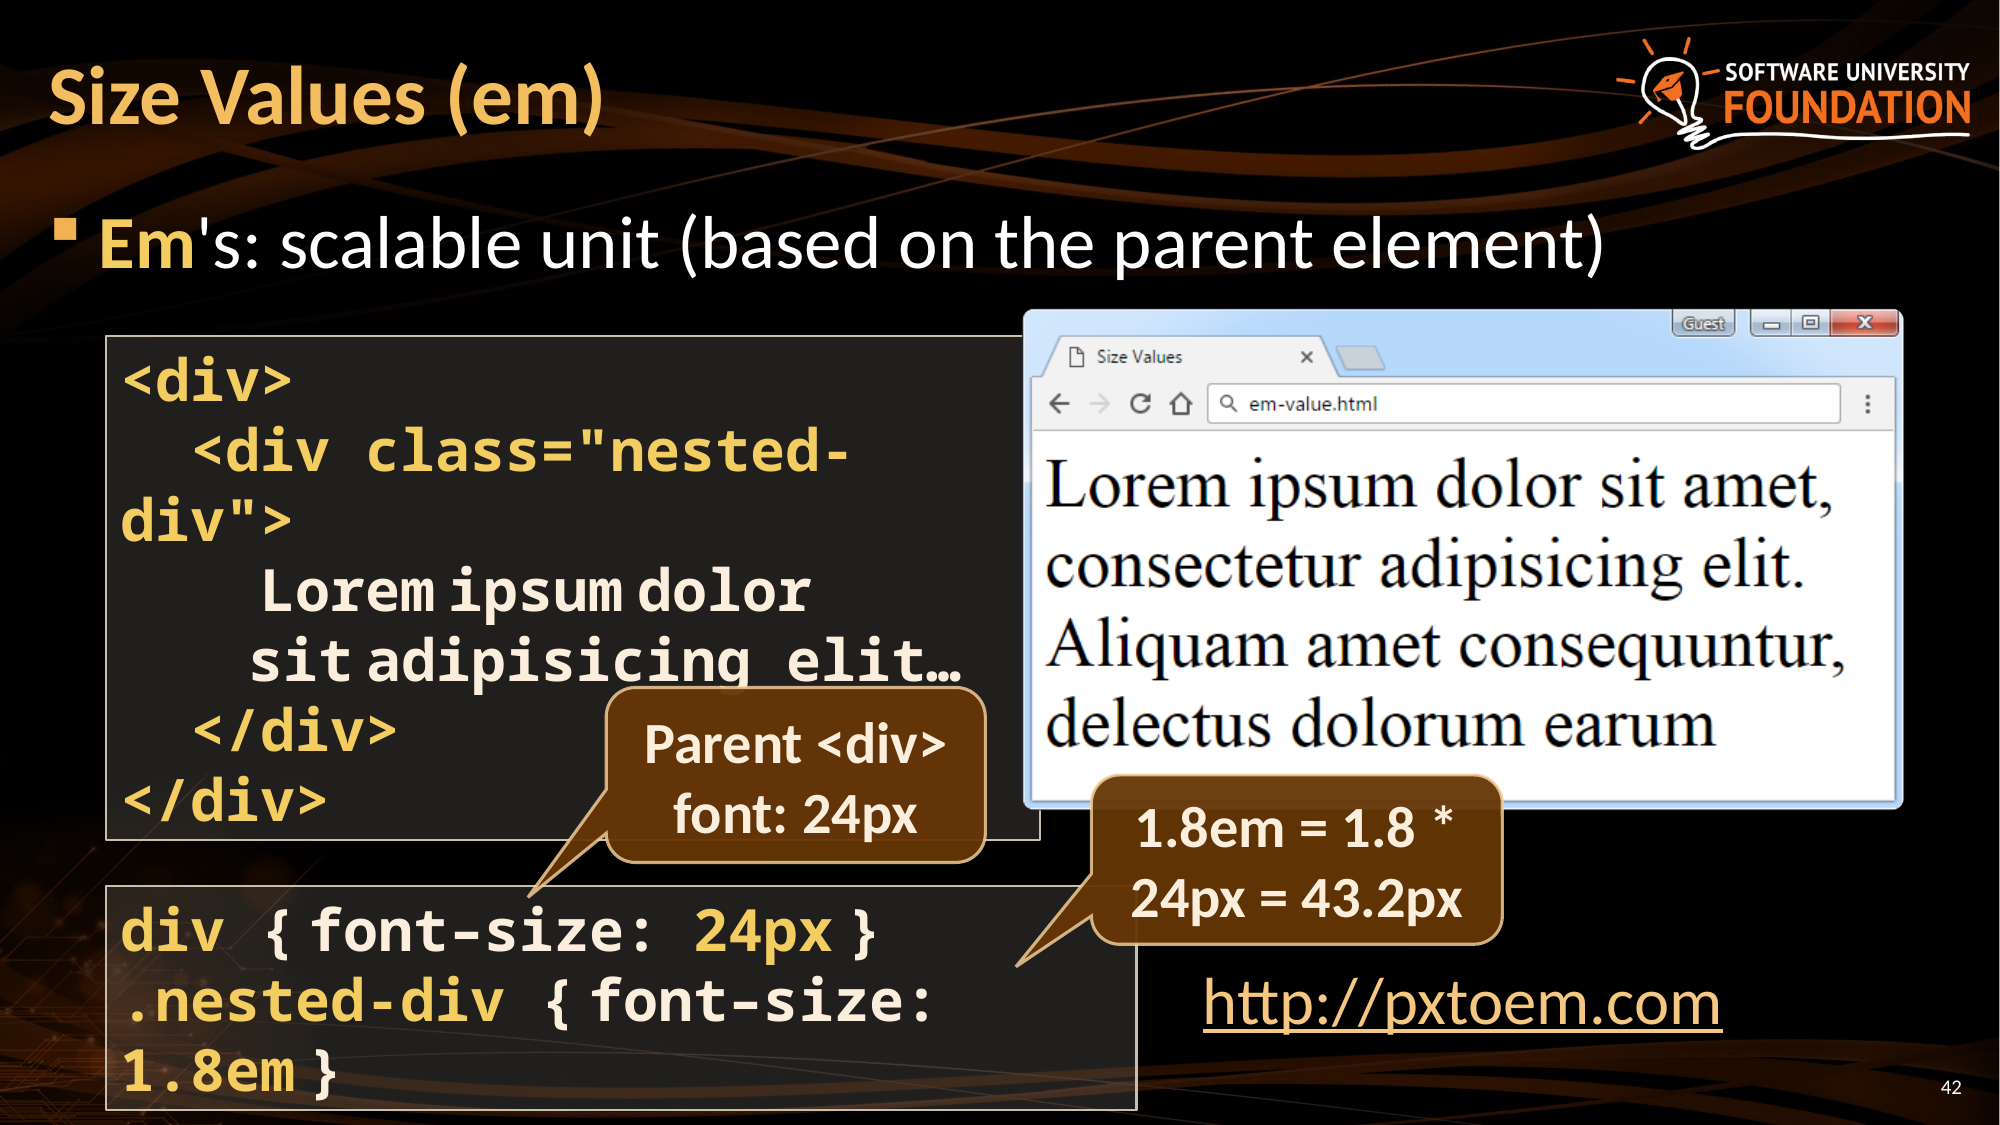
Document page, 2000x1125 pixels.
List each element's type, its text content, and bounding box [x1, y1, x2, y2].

text_box 1.8em = 1.8 * 24px = 43.2px [1015, 811, 1504, 968]
text_box http://pxtoem.com [1185, 948, 1933, 1047]
title Size Values (em) [30, 6, 1602, 189]
list Em's: scalable unit (based on the parent element) [31, 182, 1813, 282]
slide_number 42 [1897, 1070, 1968, 1103]
text_box div { font–size: 24px } .nested-div { font–size: 1.8em } [105, 885, 1137, 1111]
picture [0, 0, 2000, 1125]
text_box Parent <div> font: 24px [527, 686, 987, 899]
text_box <div> <div class="nested-div"> Lorem ipsum dolor sit adipisicing elit… </div> </div> [106, 335, 1041, 841]
